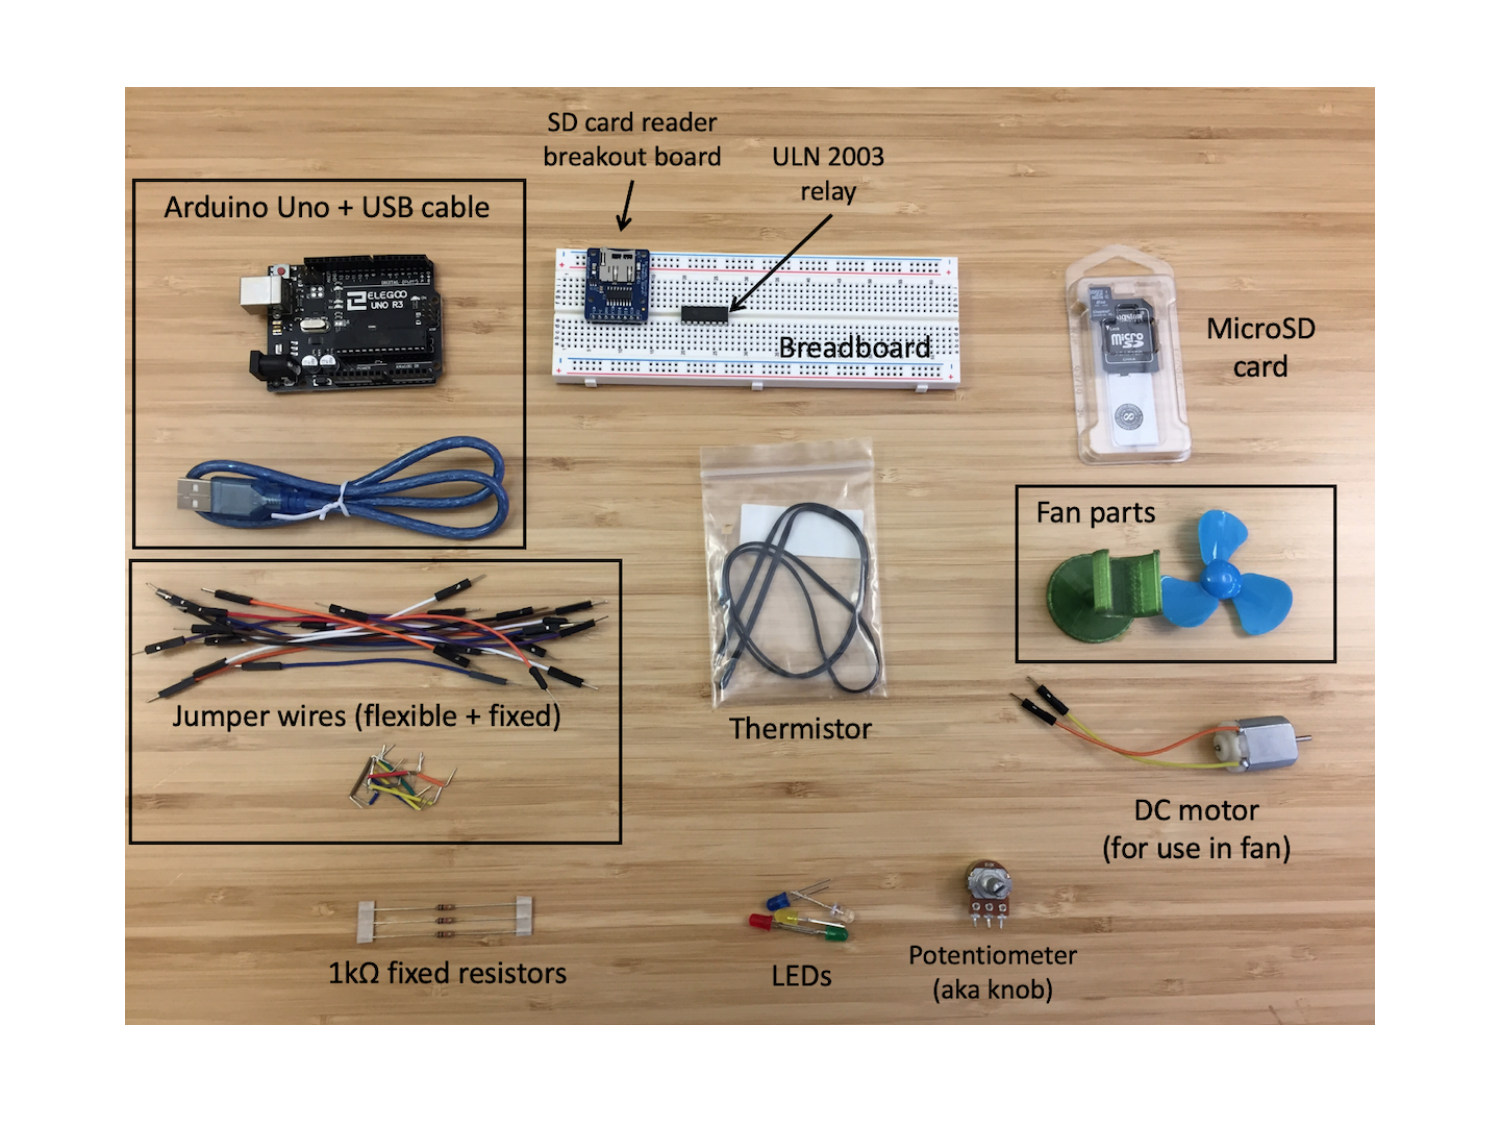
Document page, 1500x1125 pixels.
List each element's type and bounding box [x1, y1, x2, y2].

picture [124, 87, 1376, 1026]
